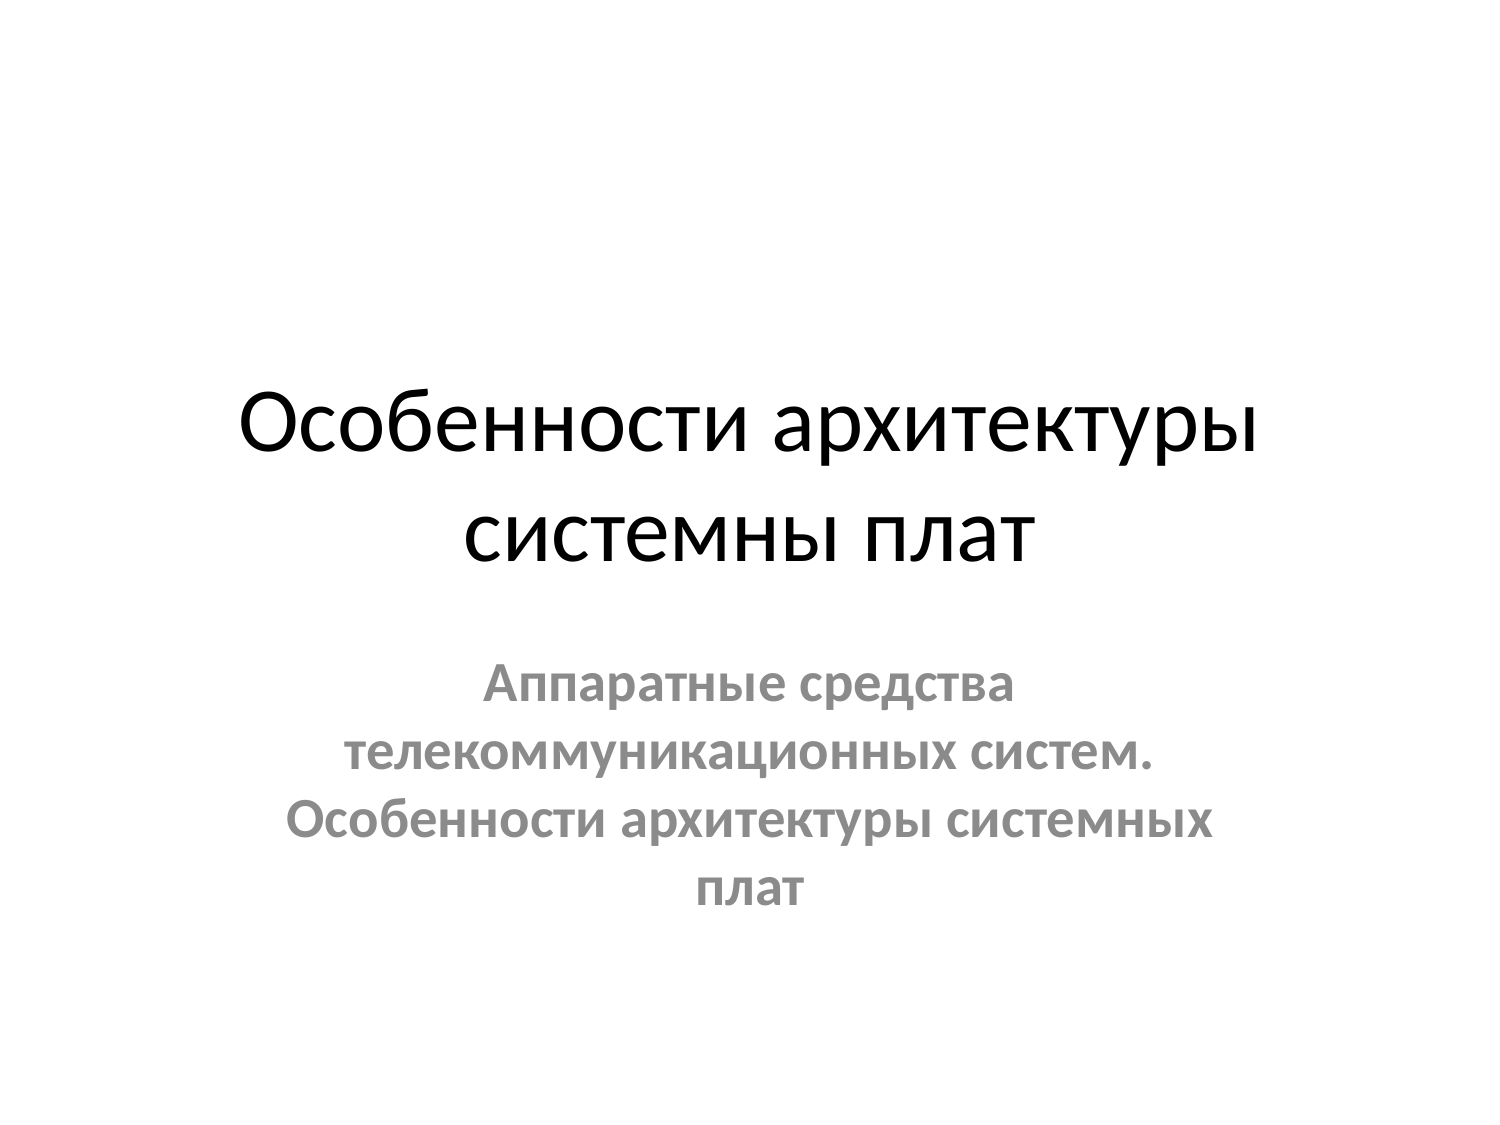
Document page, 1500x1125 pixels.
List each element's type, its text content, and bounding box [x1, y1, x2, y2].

subtitle Аппаратные средства телекоммуникационных систем. Особенности архитектуры системных плат [225, 637, 1275, 925]
title Особенности архитектуры системны плат [112, 349, 1388, 591]
